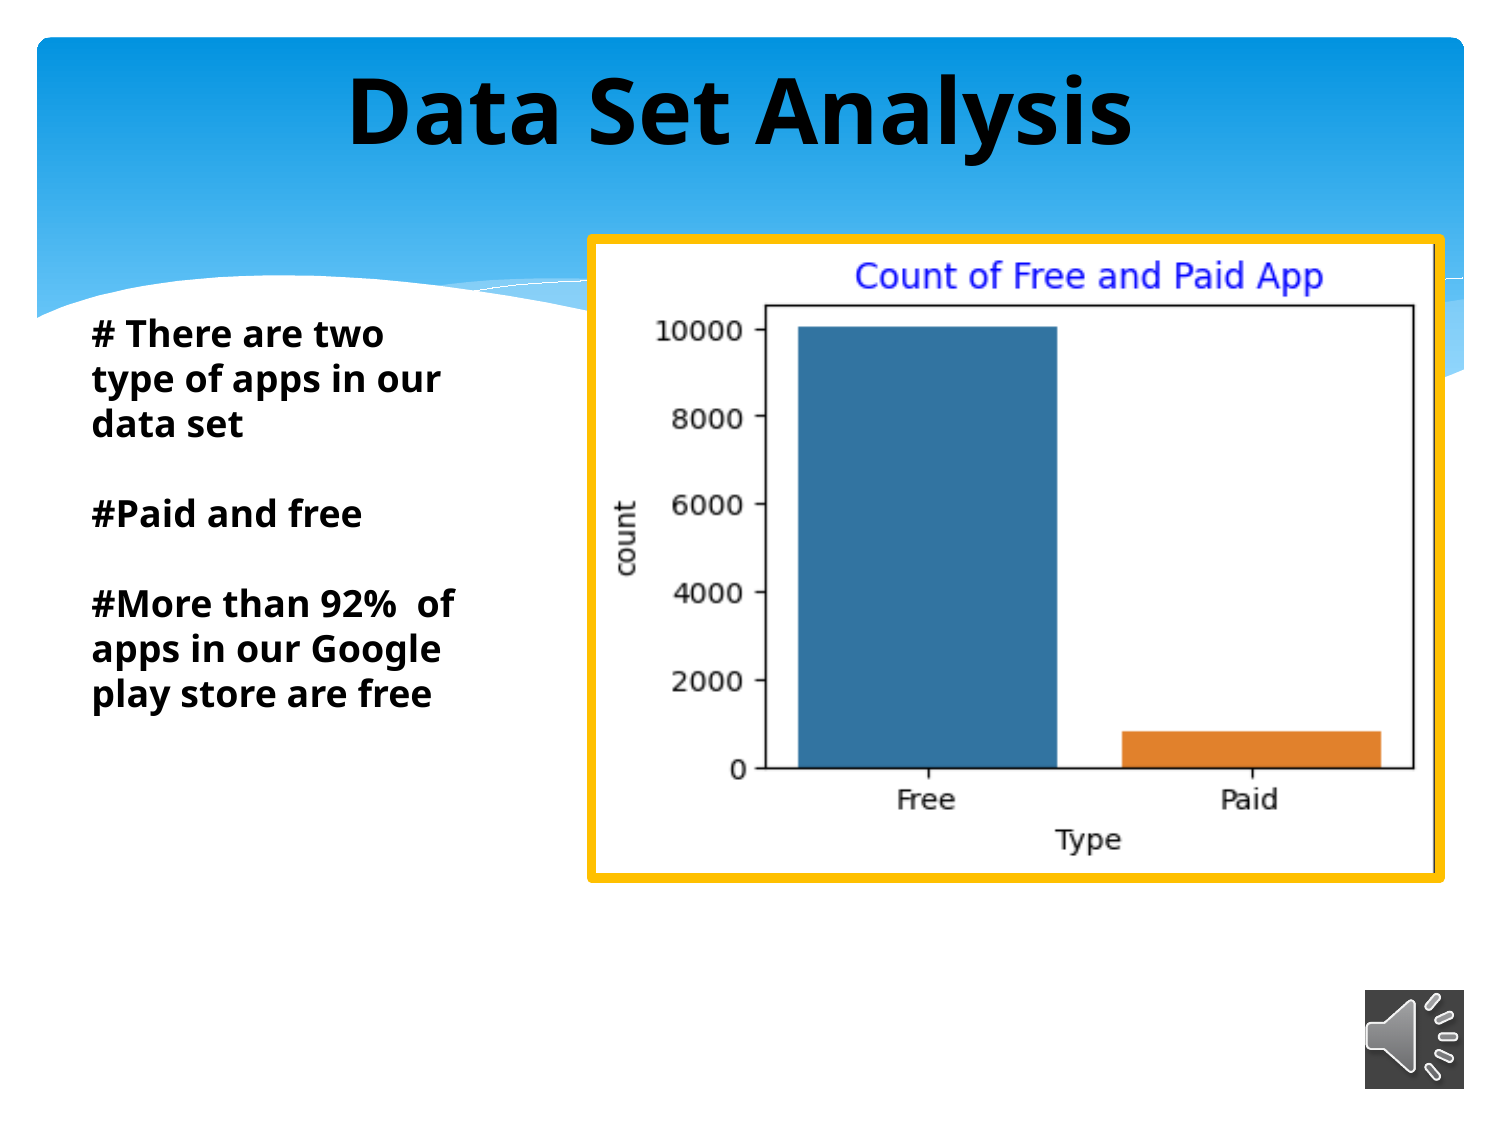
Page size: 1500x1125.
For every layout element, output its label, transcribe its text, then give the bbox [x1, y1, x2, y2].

text_box # There are two type of apps in our data set #Paid and free #More than 92% of apps in our Google play store are free [76, 302, 491, 723]
title Data Set Analysis [64, 30, 1415, 185]
picture [1364, 989, 1465, 1090]
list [596, 243, 1436, 874]
